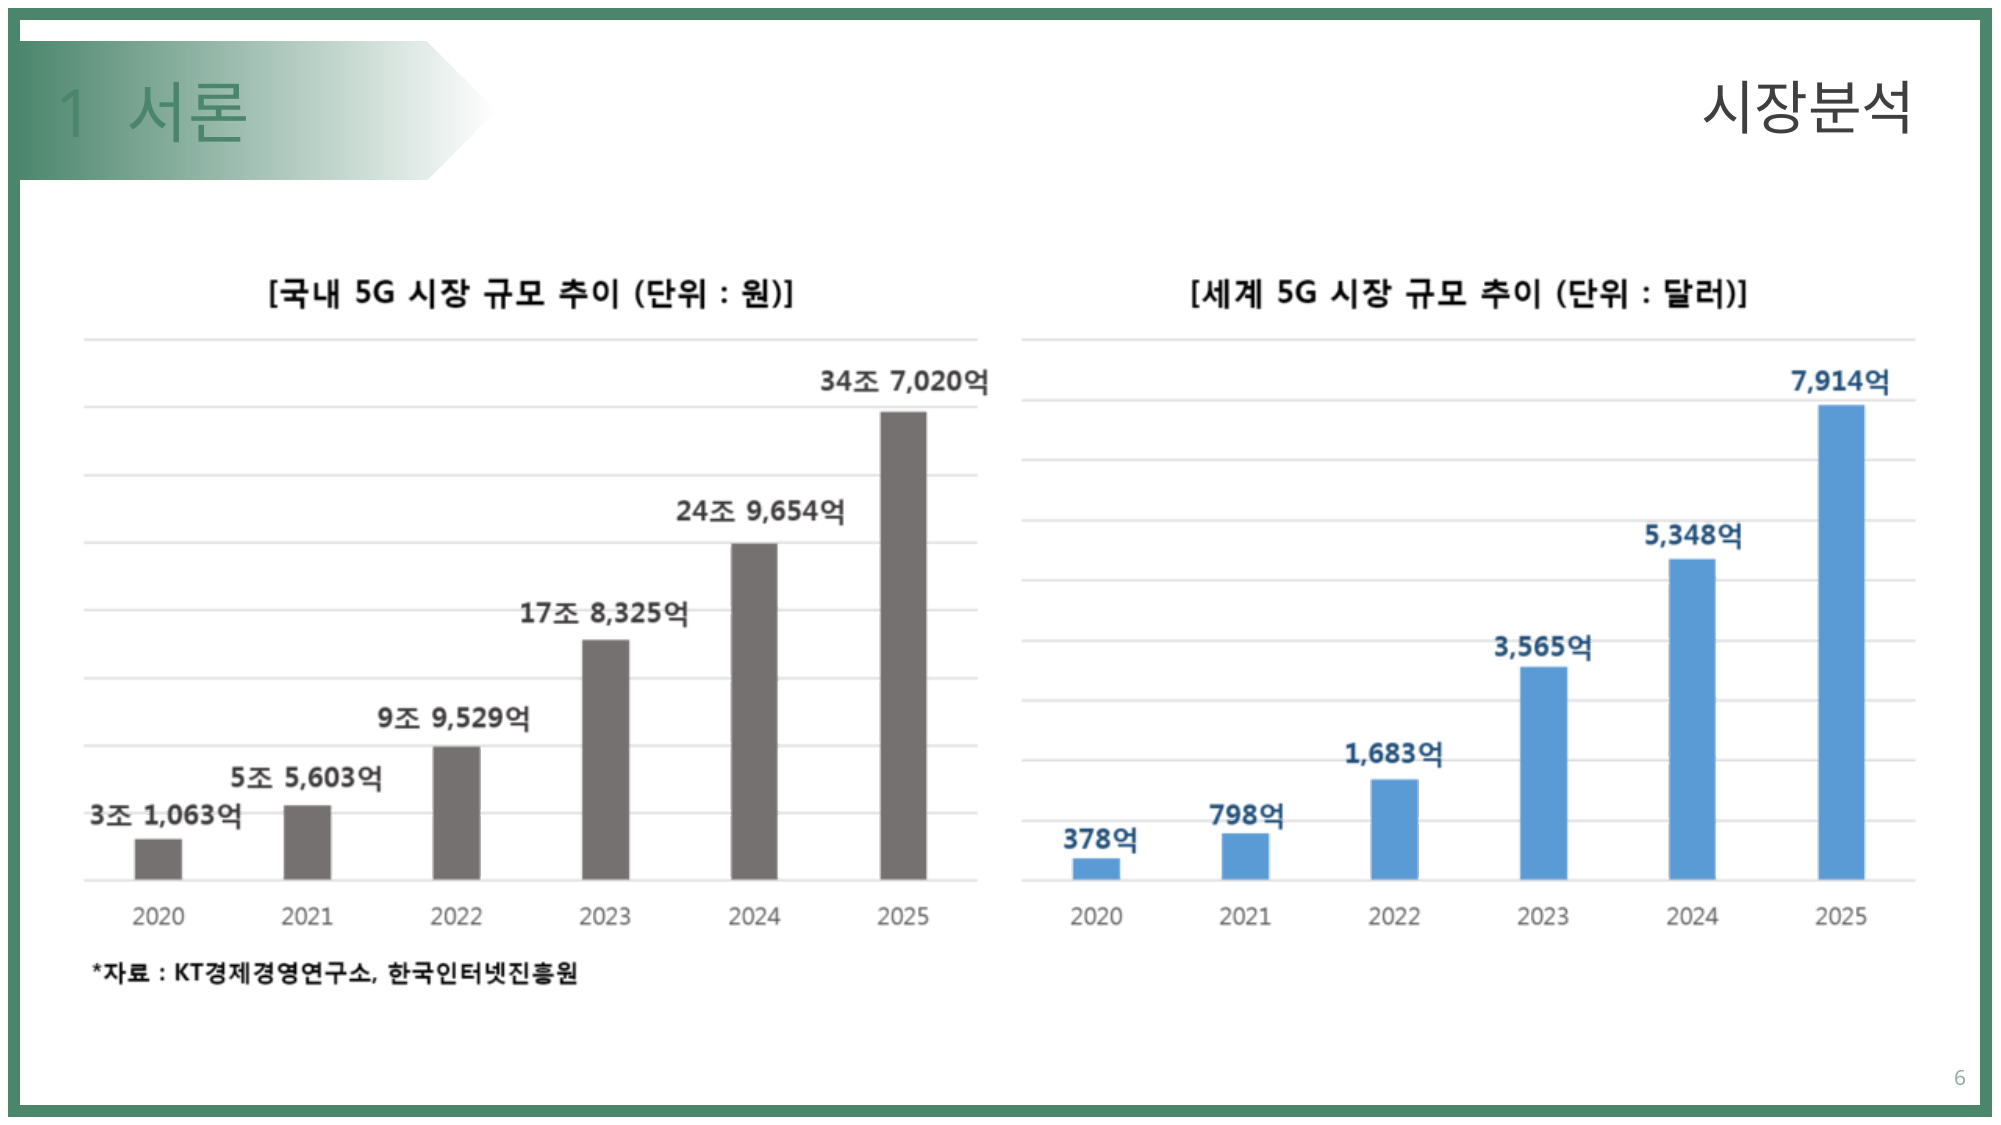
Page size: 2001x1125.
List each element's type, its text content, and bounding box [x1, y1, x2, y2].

list 시장분석 [1030, 64, 1931, 156]
slide_number 6 [1890, 1048, 1981, 1109]
picture [62, 261, 1938, 1001]
title 1 서론 [40, 64, 839, 156]
